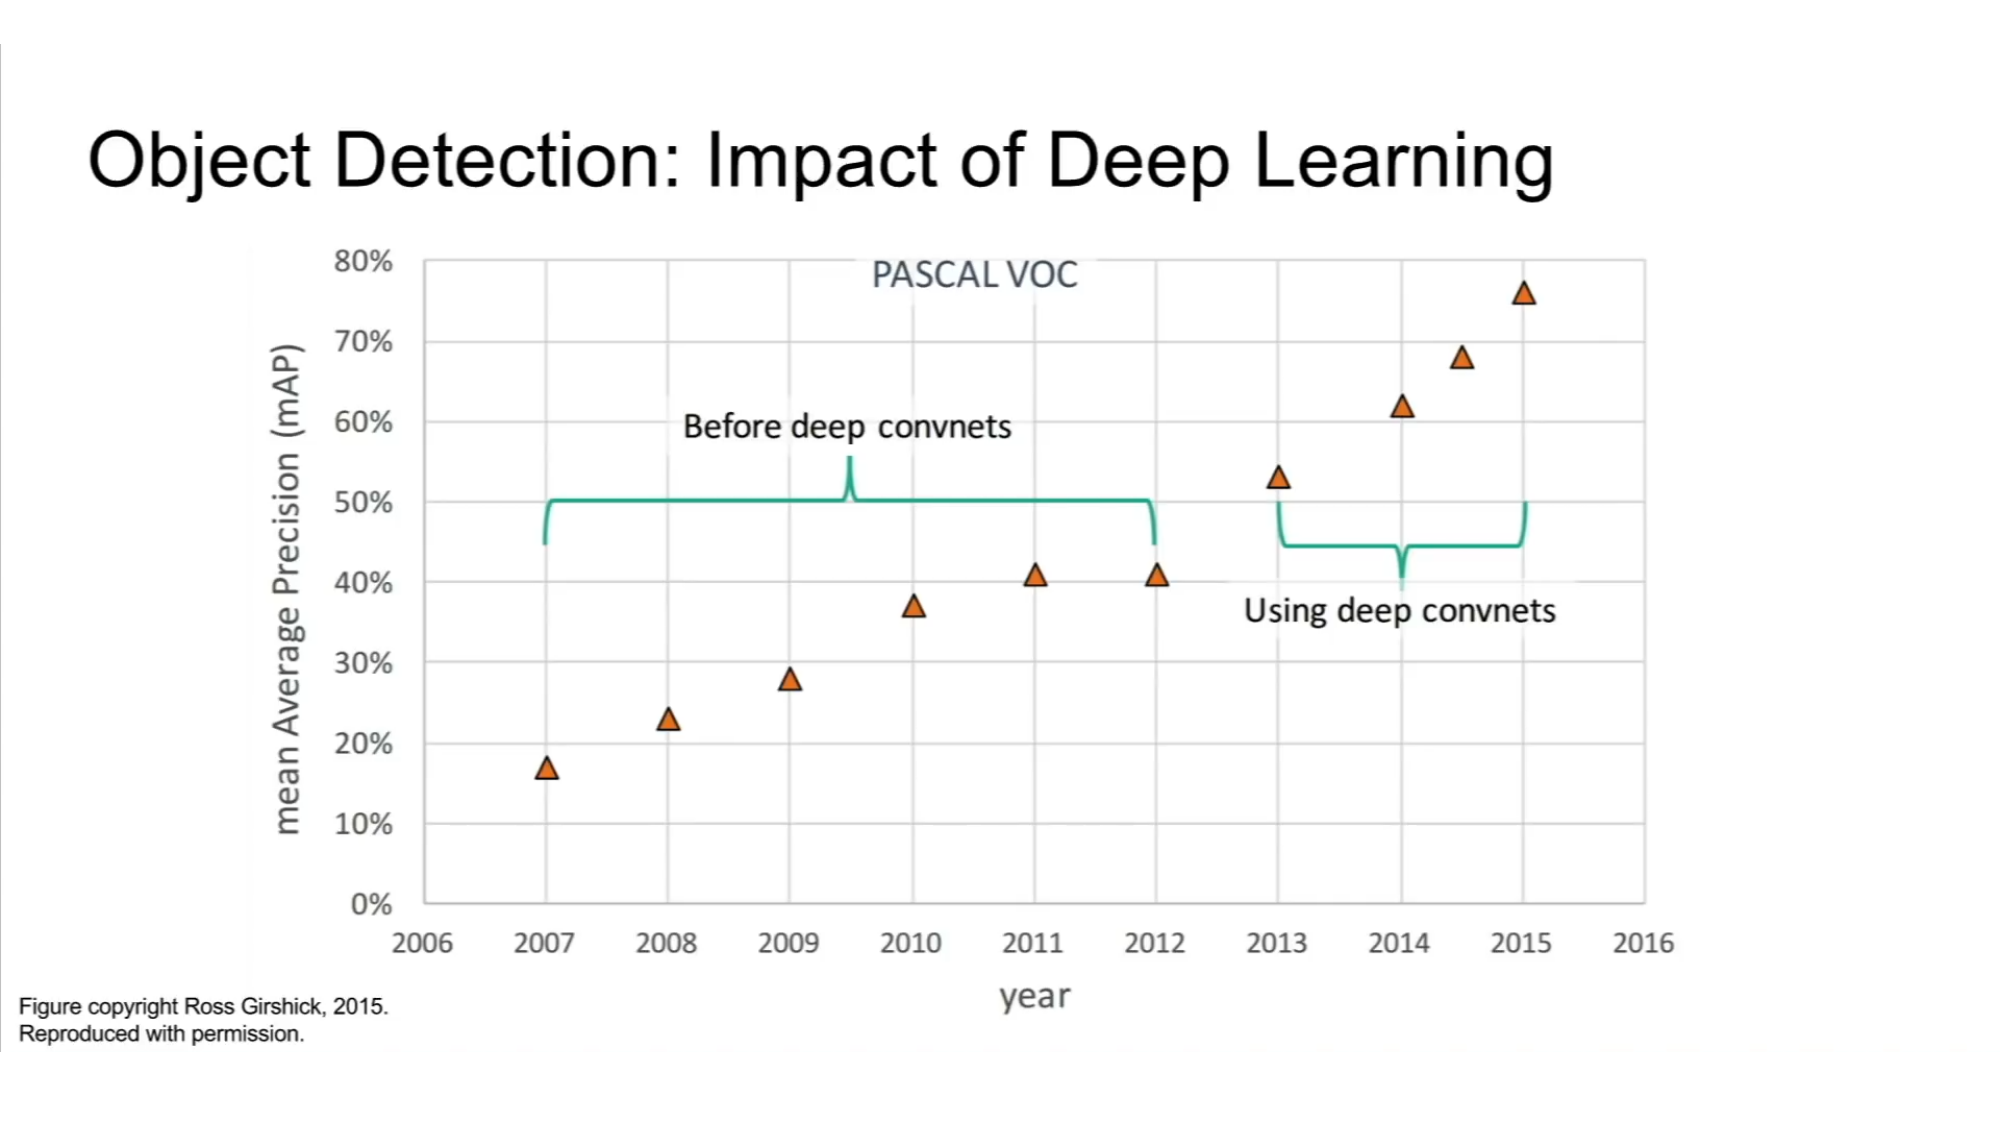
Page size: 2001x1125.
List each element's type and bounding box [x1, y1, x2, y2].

picture [0, 44, 2000, 1052]
